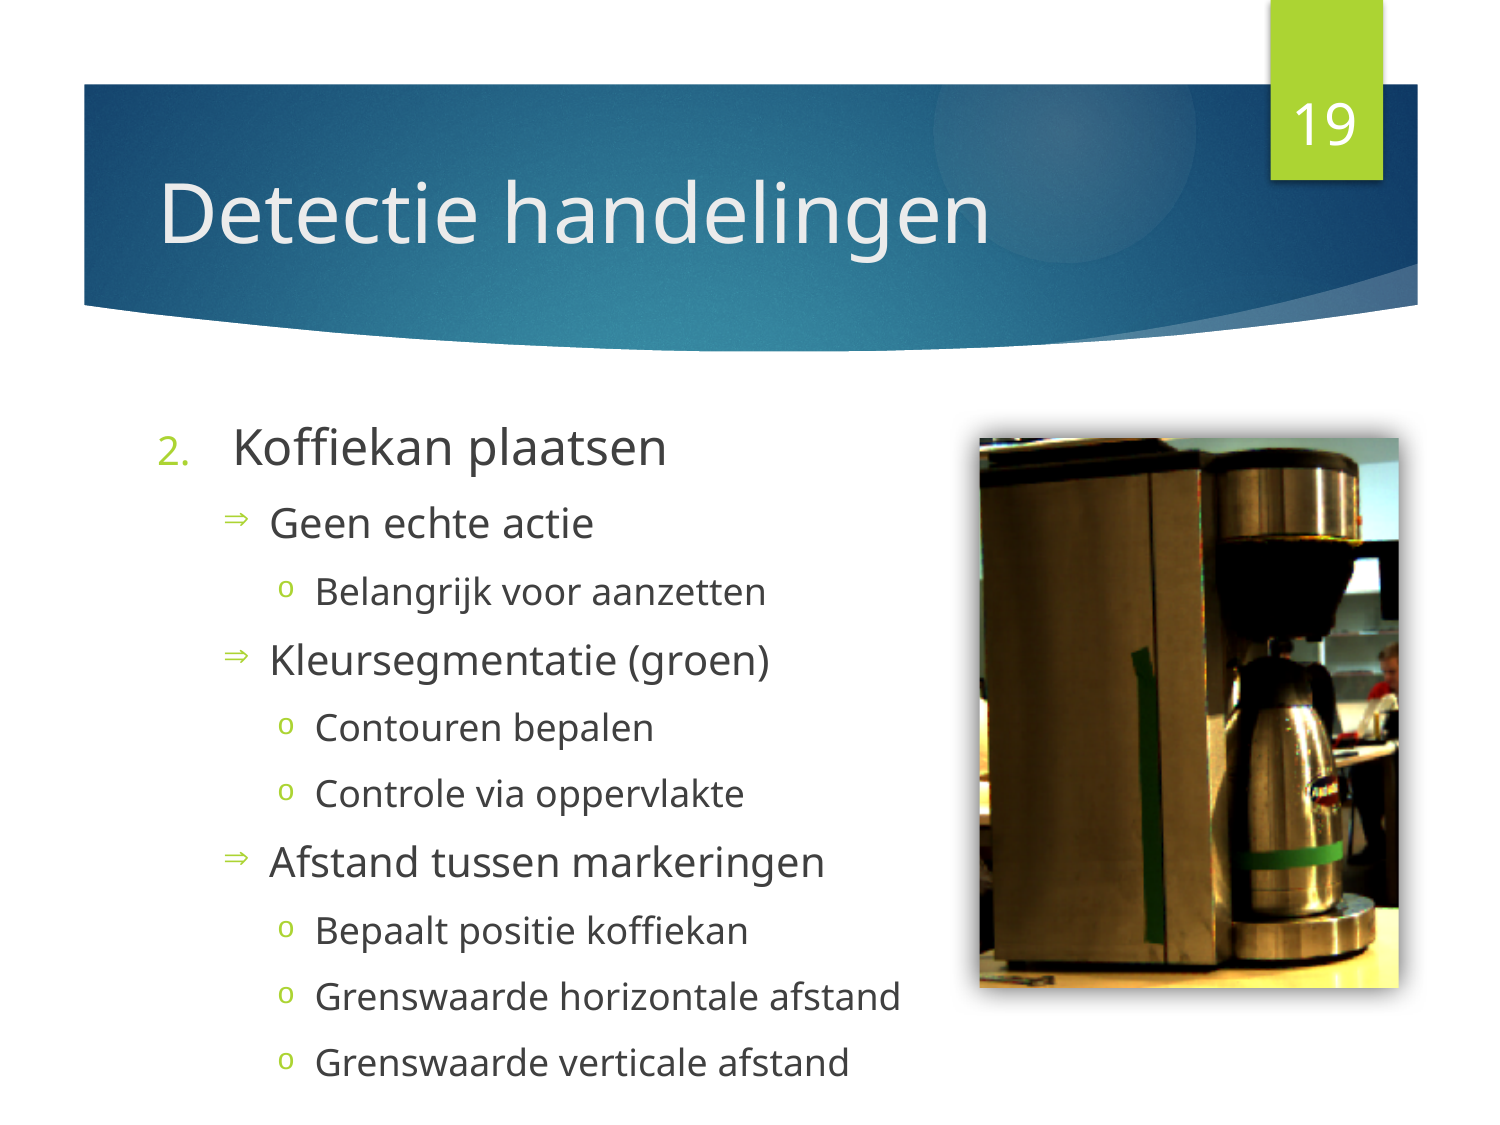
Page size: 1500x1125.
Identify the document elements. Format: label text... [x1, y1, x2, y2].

slide_number 19 [1259, 48, 1390, 175]
title Detectie handelingen [142, 152, 1183, 269]
list Koffiekan plaatsen Geen echte actie Belangrijk voor aanzetten Kleursegmentatie (groen) Contouren bepalen Controle via oppervlakte Afstand tussen markeringen Bepaalt positie koffiekan Grenswaarde horizontale afstand Grenswaarde verticale afstand [142, 408, 1183, 1095]
picture [979, 437, 1399, 988]
